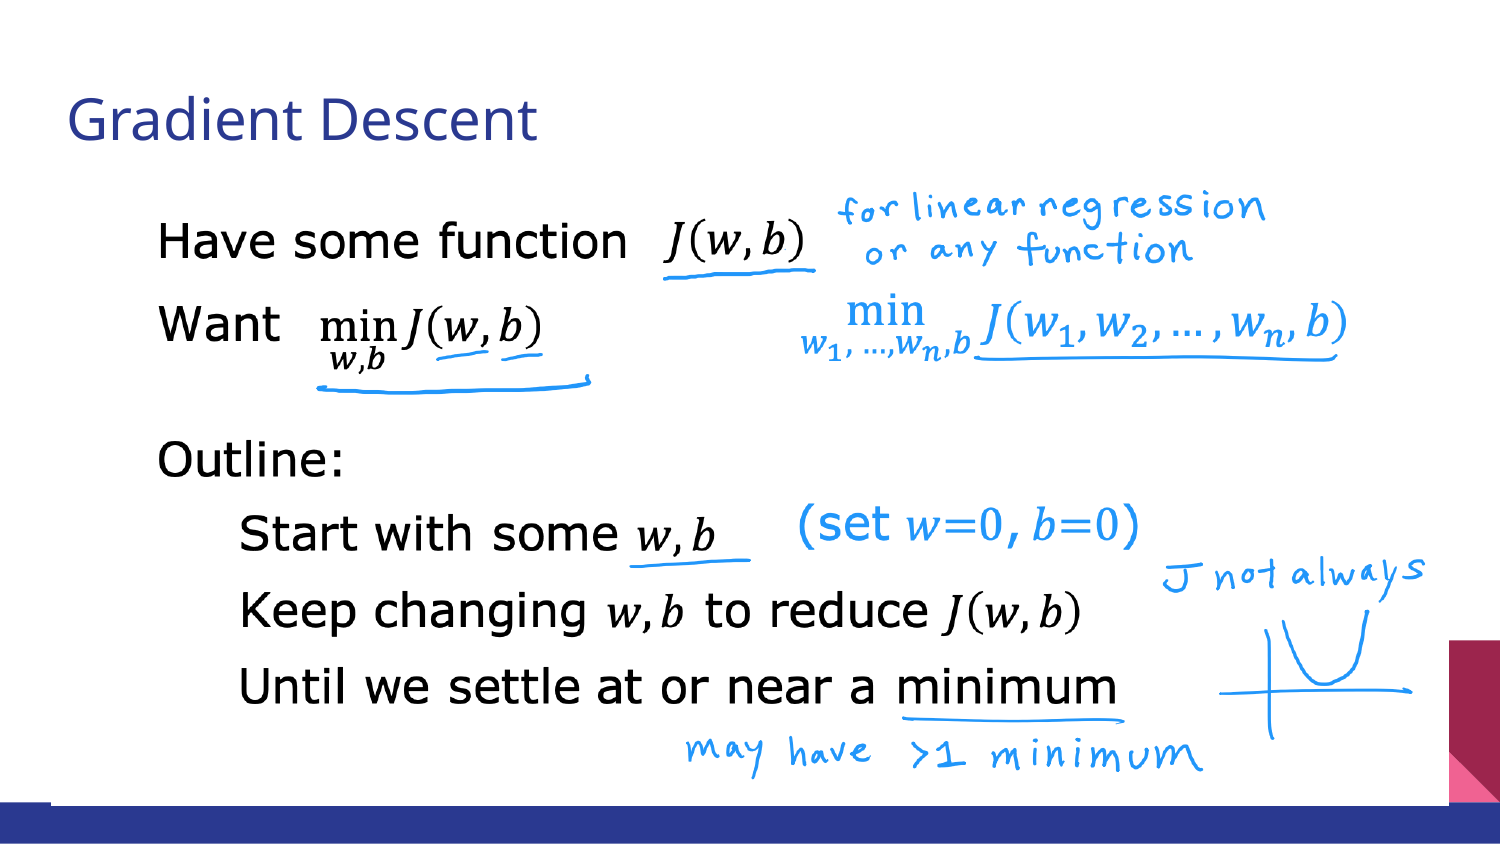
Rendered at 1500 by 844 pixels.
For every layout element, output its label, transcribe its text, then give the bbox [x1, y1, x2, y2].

title Gradient Descent [51, 67, 1449, 144]
picture [50, 145, 1450, 806]
